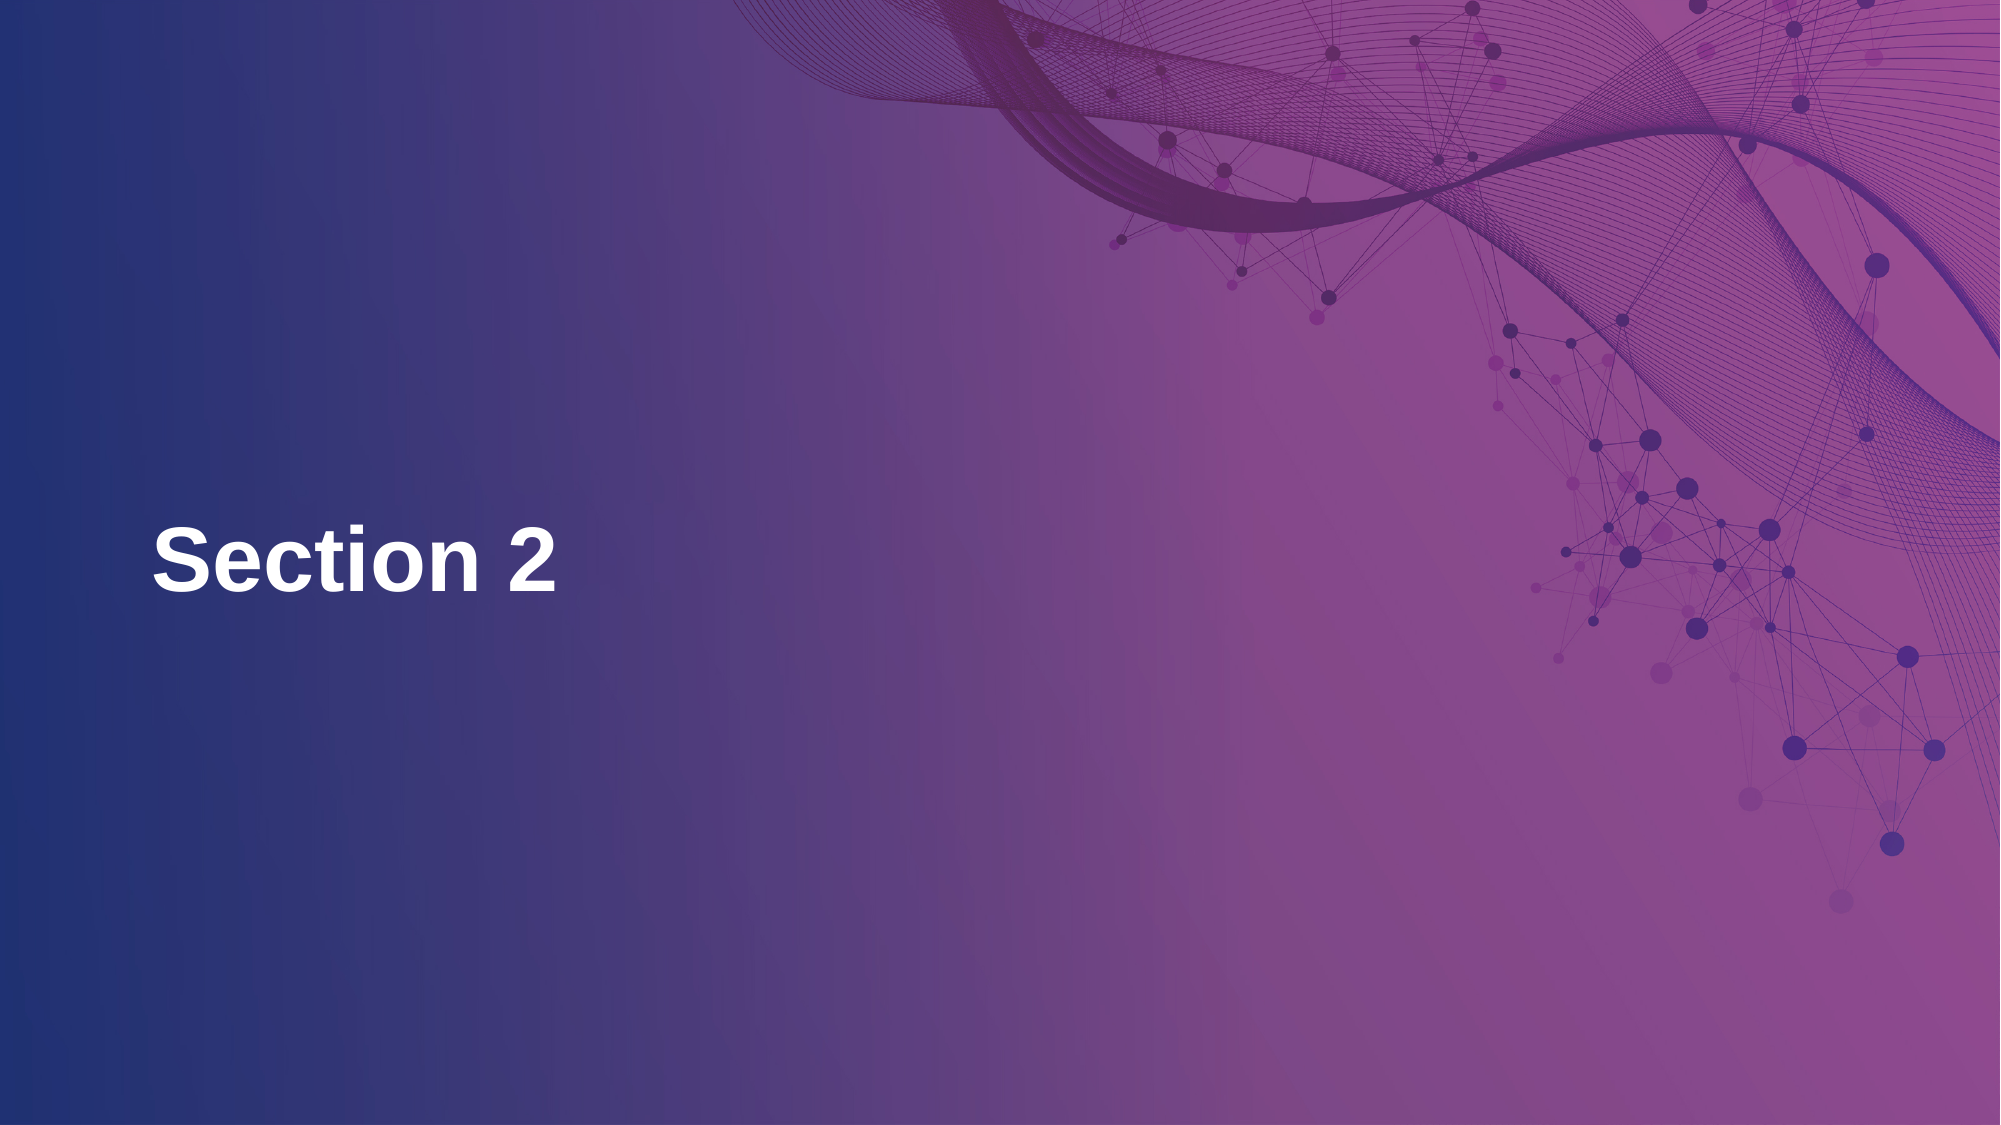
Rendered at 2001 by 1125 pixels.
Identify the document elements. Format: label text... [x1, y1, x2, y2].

picture [0, 0, 2000, 1125]
title Section 2 [136, 504, 1484, 853]
